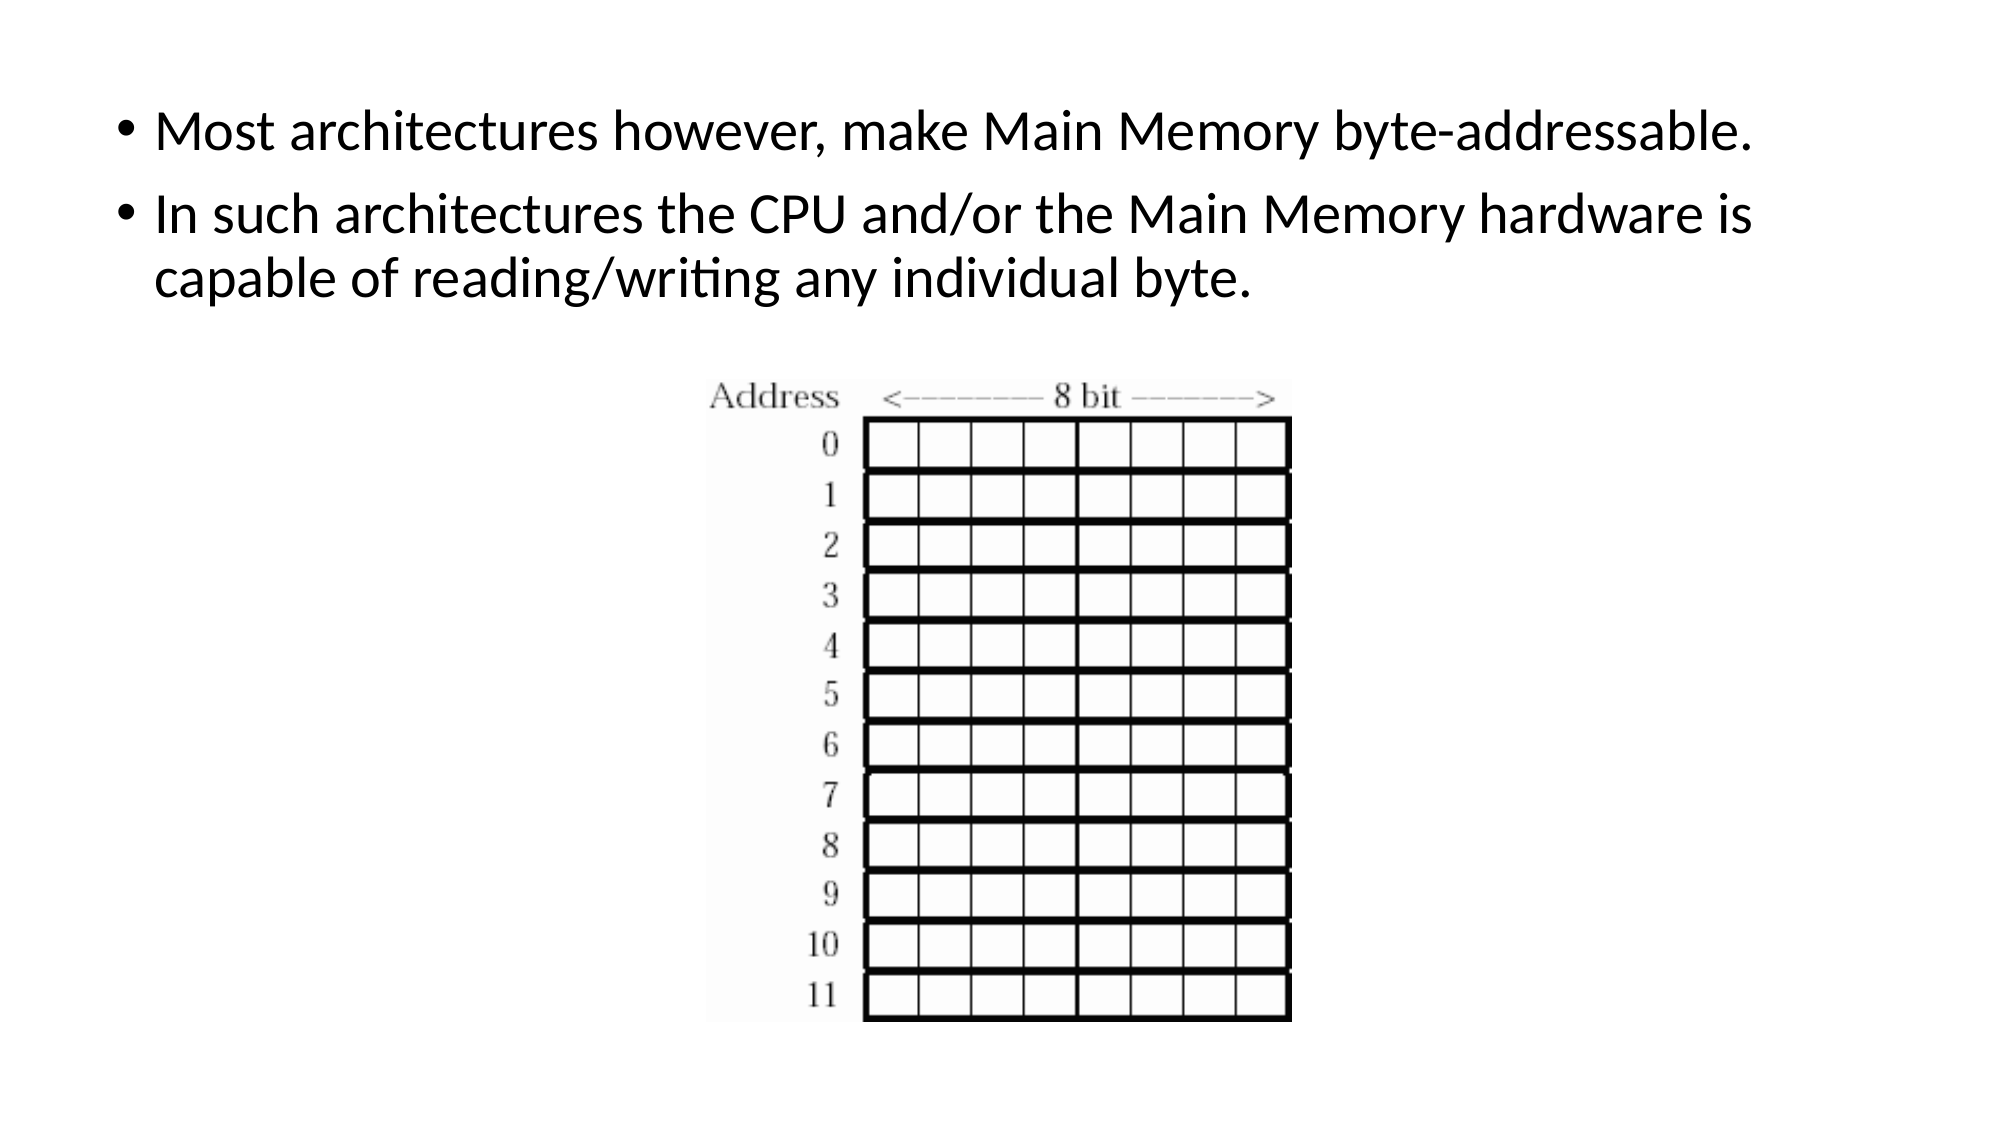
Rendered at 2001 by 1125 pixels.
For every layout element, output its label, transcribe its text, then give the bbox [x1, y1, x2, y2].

picture [705, 379, 1292, 1023]
list Most architectures however, make Main Memory byte-addressable. In such architectures the CPU and/or the Main Memory hardware is capable of reading/writing any individual byte. [101, 92, 1955, 1065]
